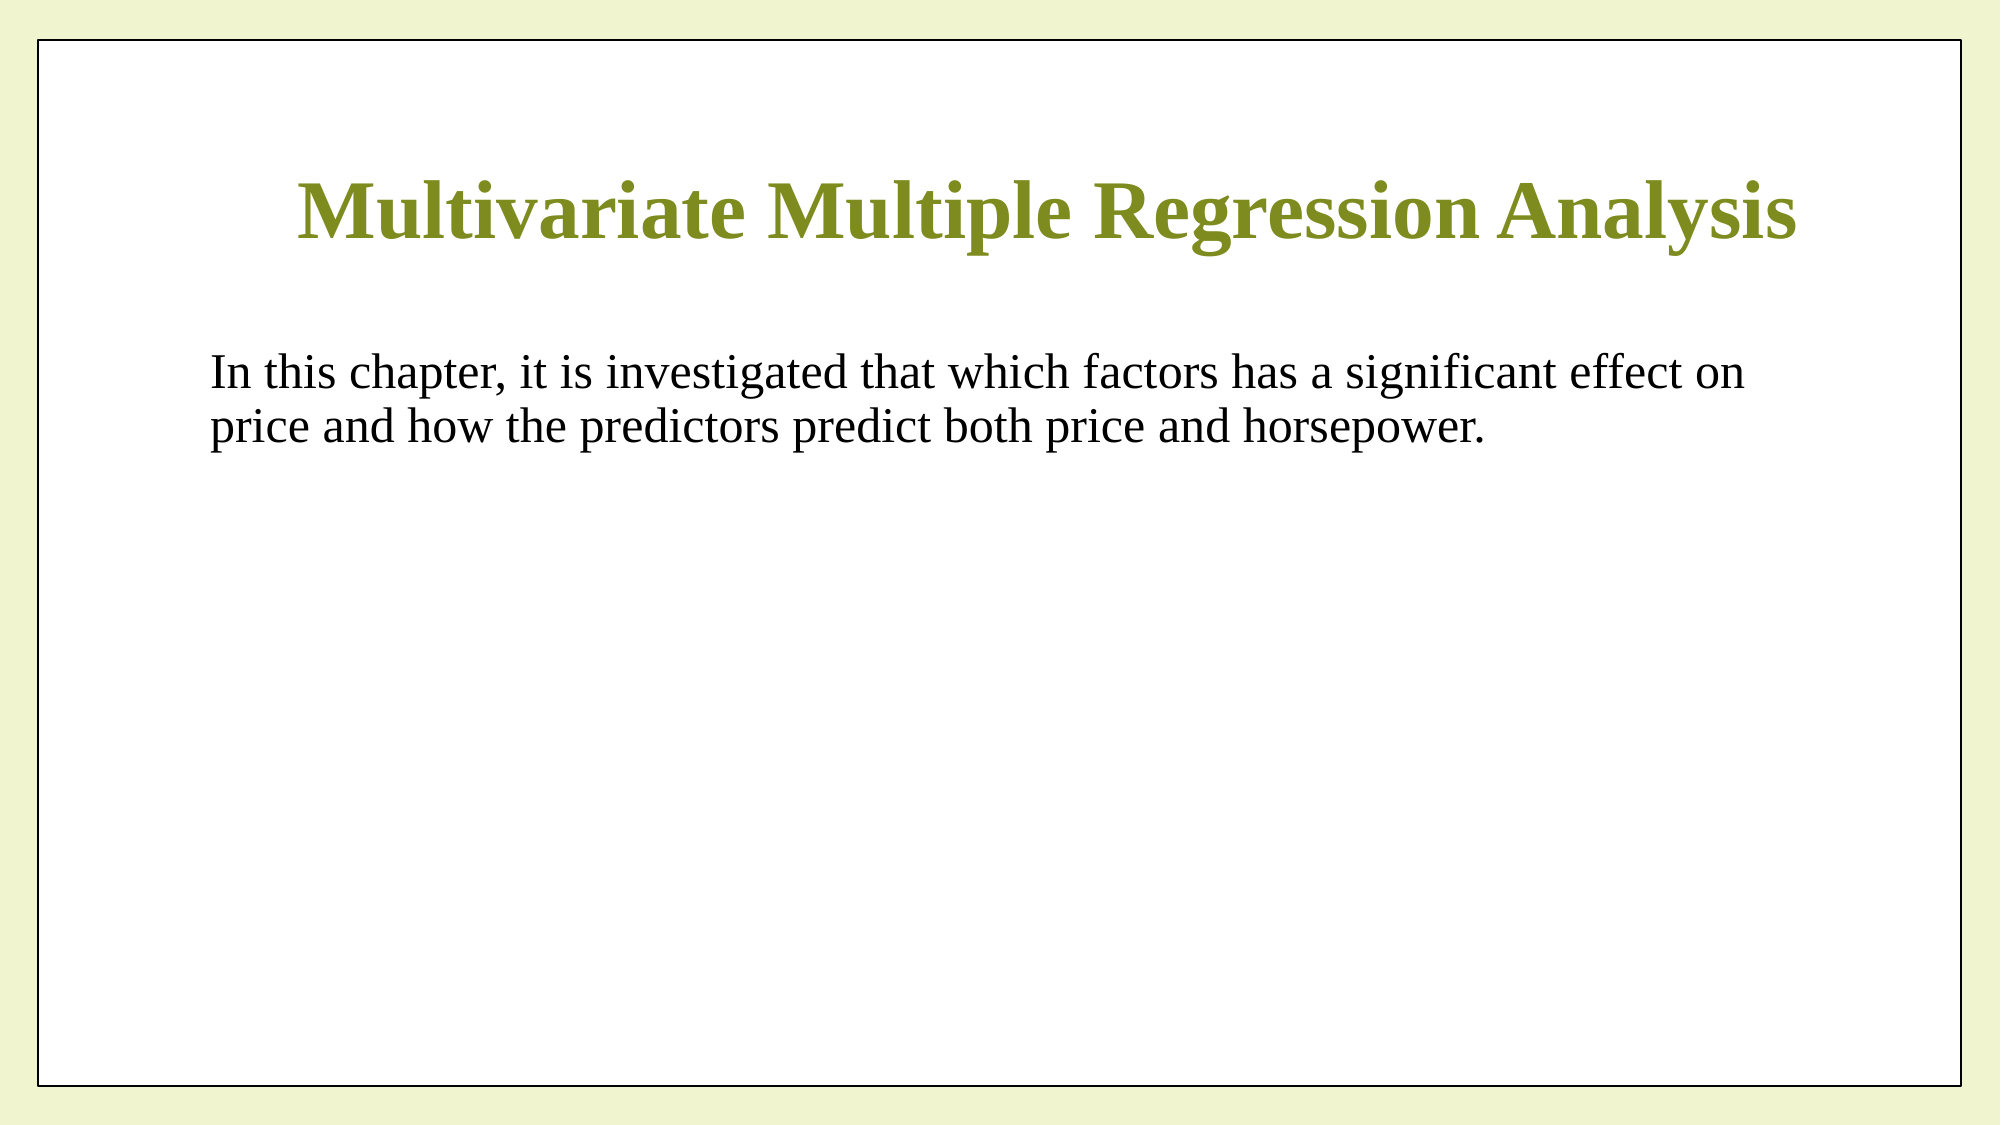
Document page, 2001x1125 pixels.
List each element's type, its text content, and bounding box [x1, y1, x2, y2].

title Multivariate Multiple Regression Analysis [187, 99, 1910, 323]
list In this chapter, it is investigated that which factors has a significant effect on price and how the predictors predict both price and horsepower. [187, 337, 1808, 1000]
